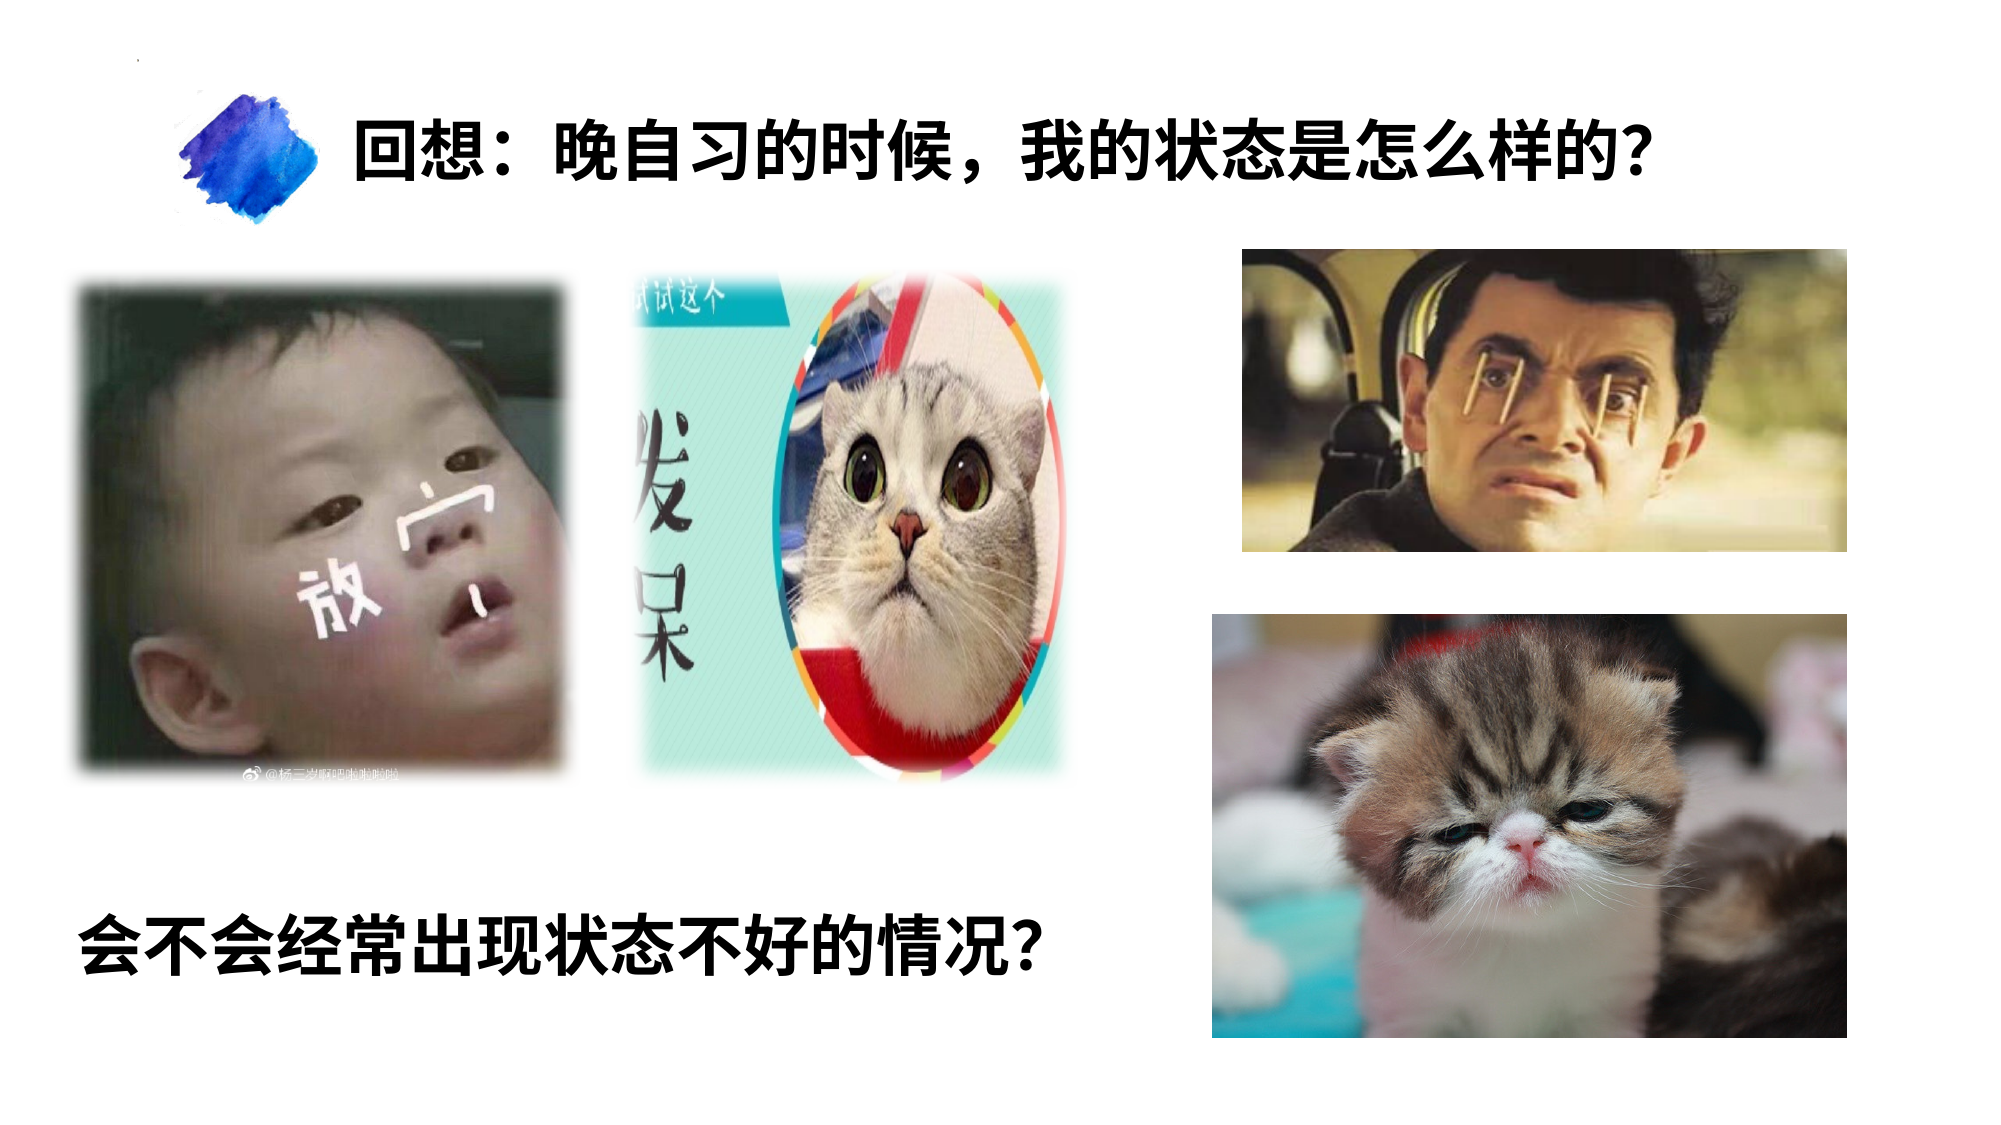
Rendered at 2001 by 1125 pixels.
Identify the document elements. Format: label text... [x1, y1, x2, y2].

picture [1212, 614, 1847, 1038]
picture [1242, 249, 1847, 552]
text_box 回想：晚自习的时候，我的状态是怎么样的？ [337, 101, 1847, 197]
picture [61, 267, 582, 789]
picture [174, 90, 322, 228]
picture [626, 267, 1148, 789]
text_box 会不会经常出现状态不好的情况？ [61, 896, 1212, 992]
